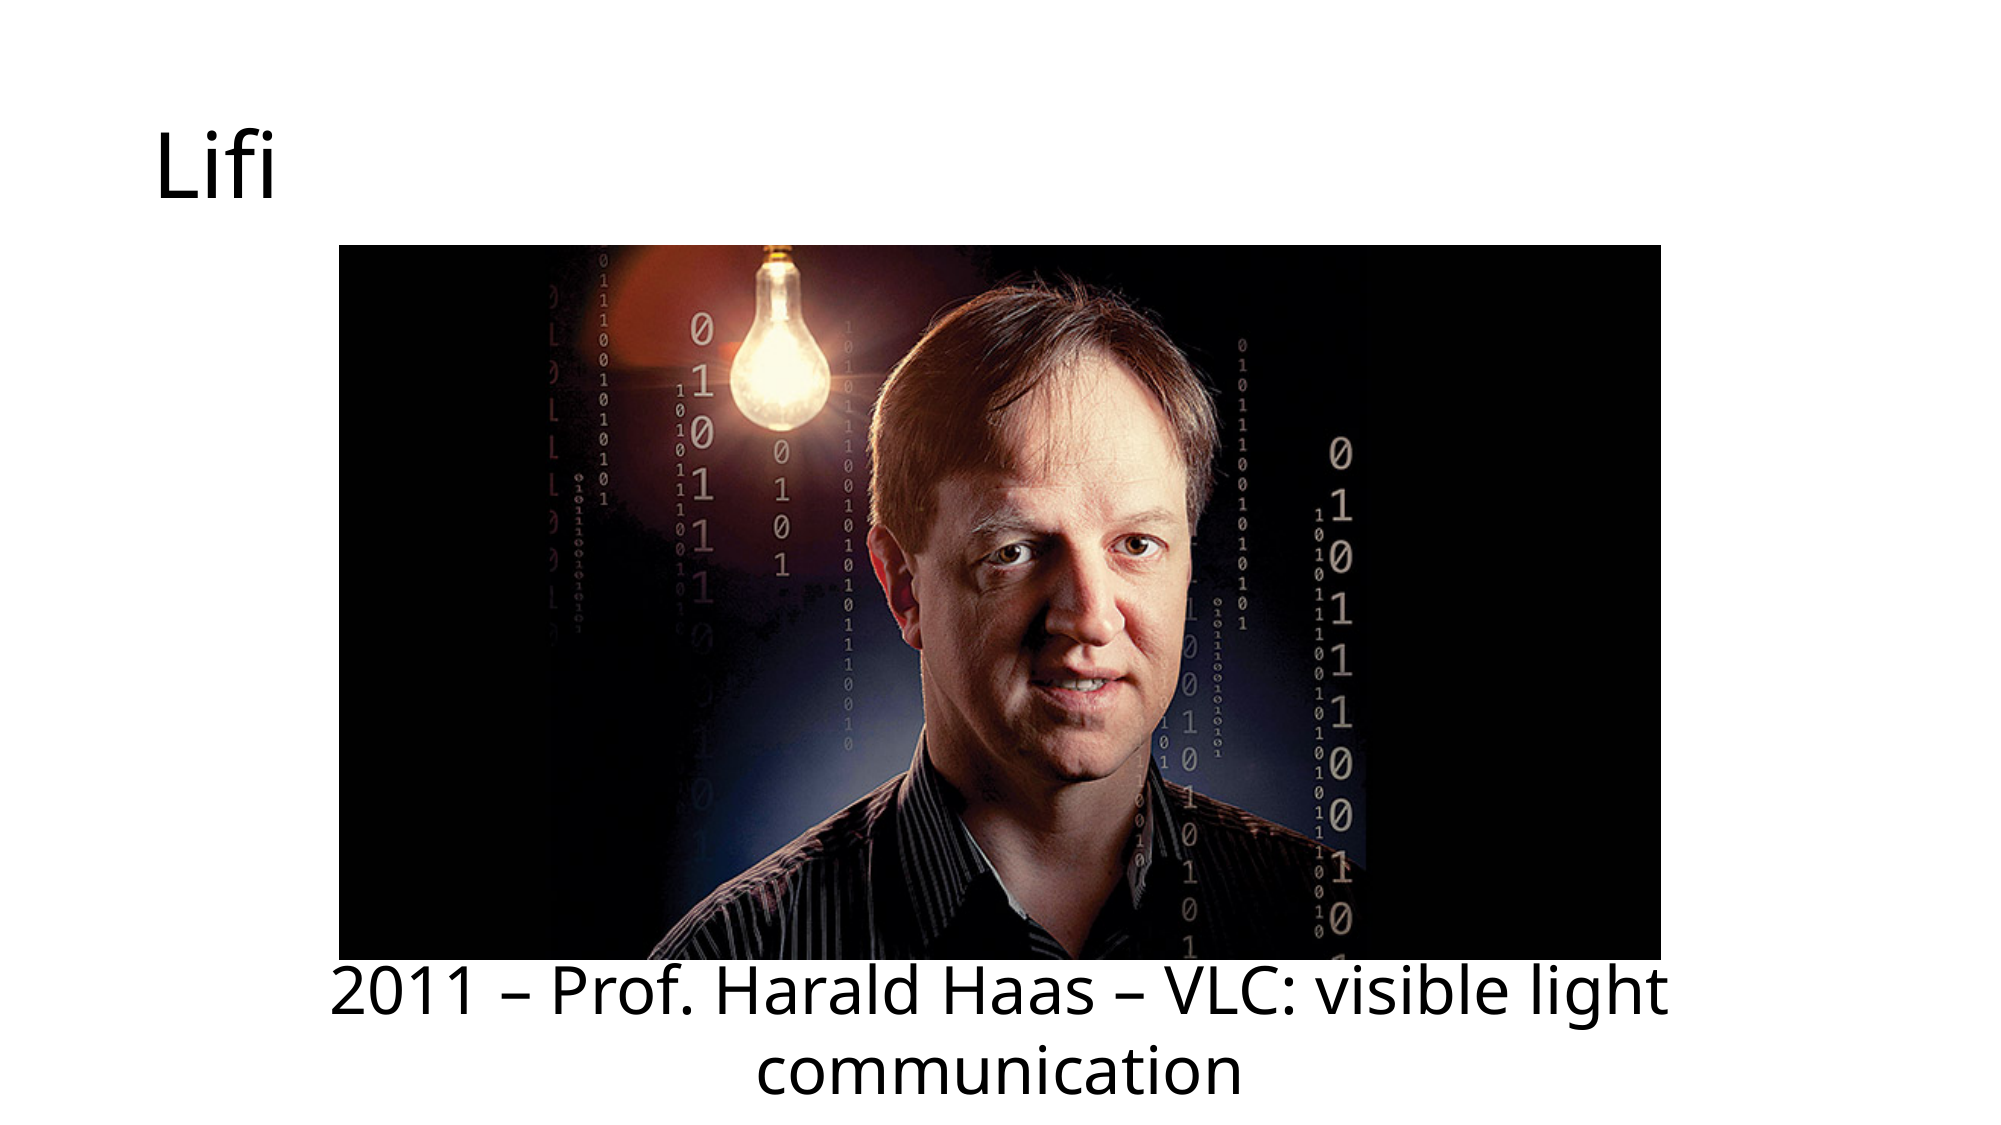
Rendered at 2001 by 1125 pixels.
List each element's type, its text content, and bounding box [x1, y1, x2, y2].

text_box 2011 – Prof. Harald Haas – VLC: visible light communication [196, 959, 1804, 1097]
title Lifi [137, 59, 1863, 278]
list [338, 245, 1662, 961]
